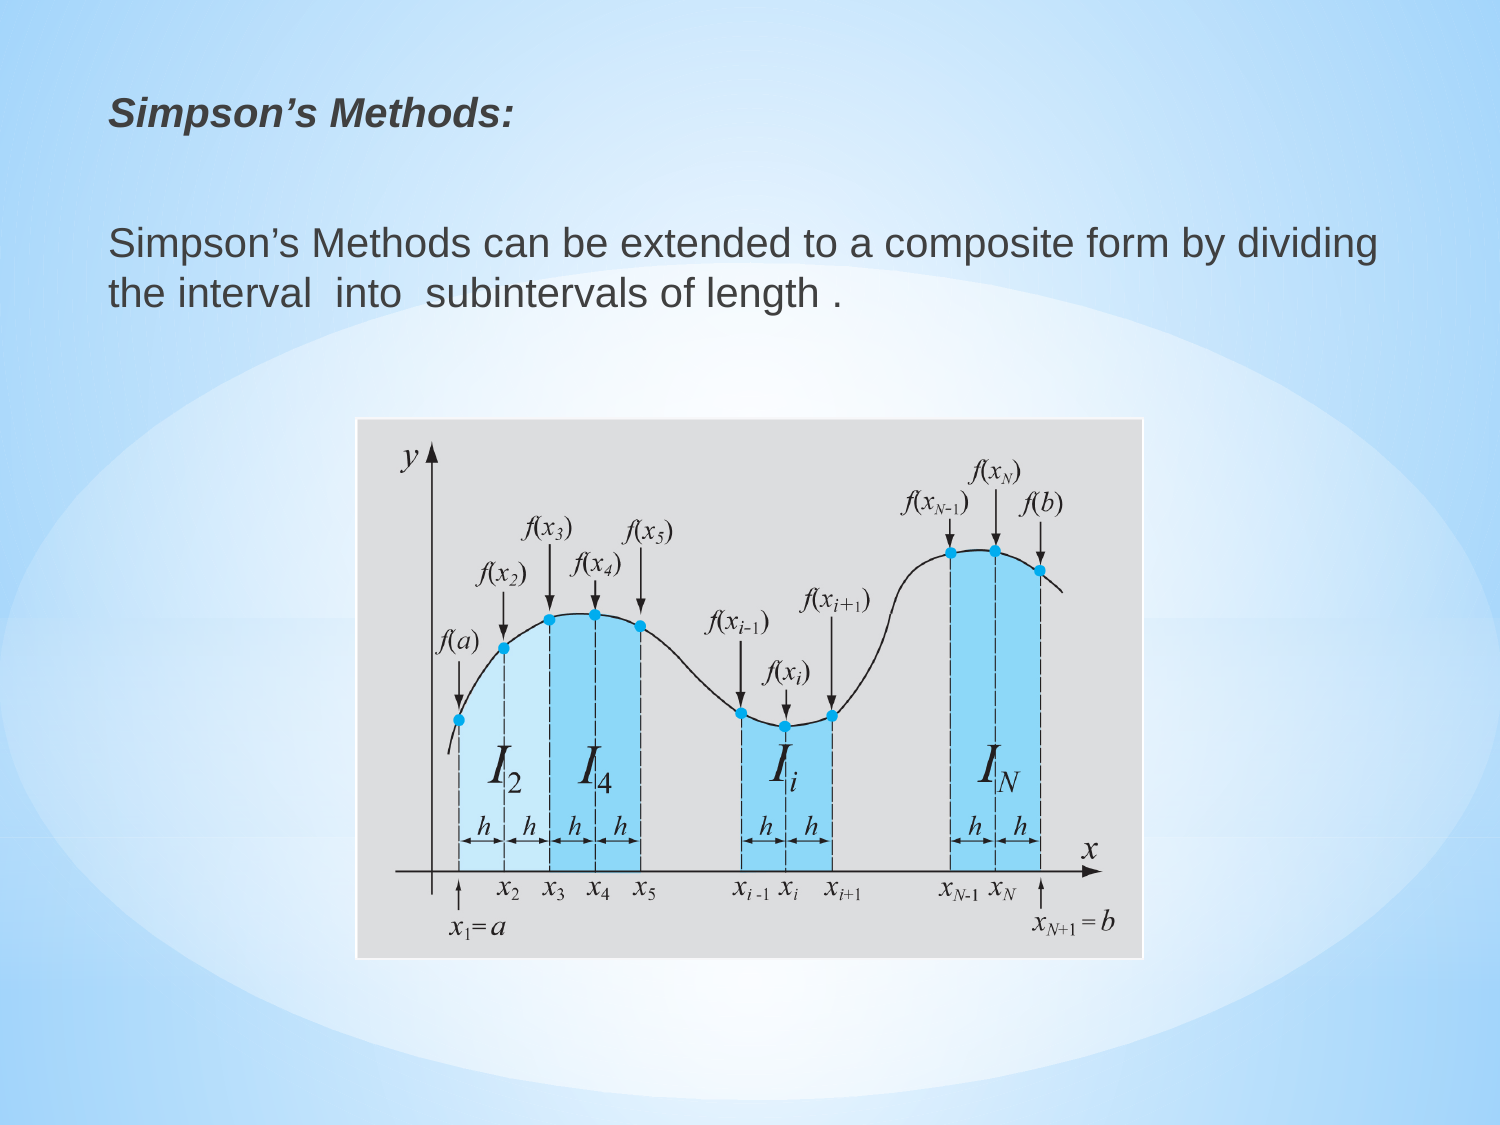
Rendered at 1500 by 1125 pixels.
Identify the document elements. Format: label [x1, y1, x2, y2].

picture [355, 416, 1144, 961]
